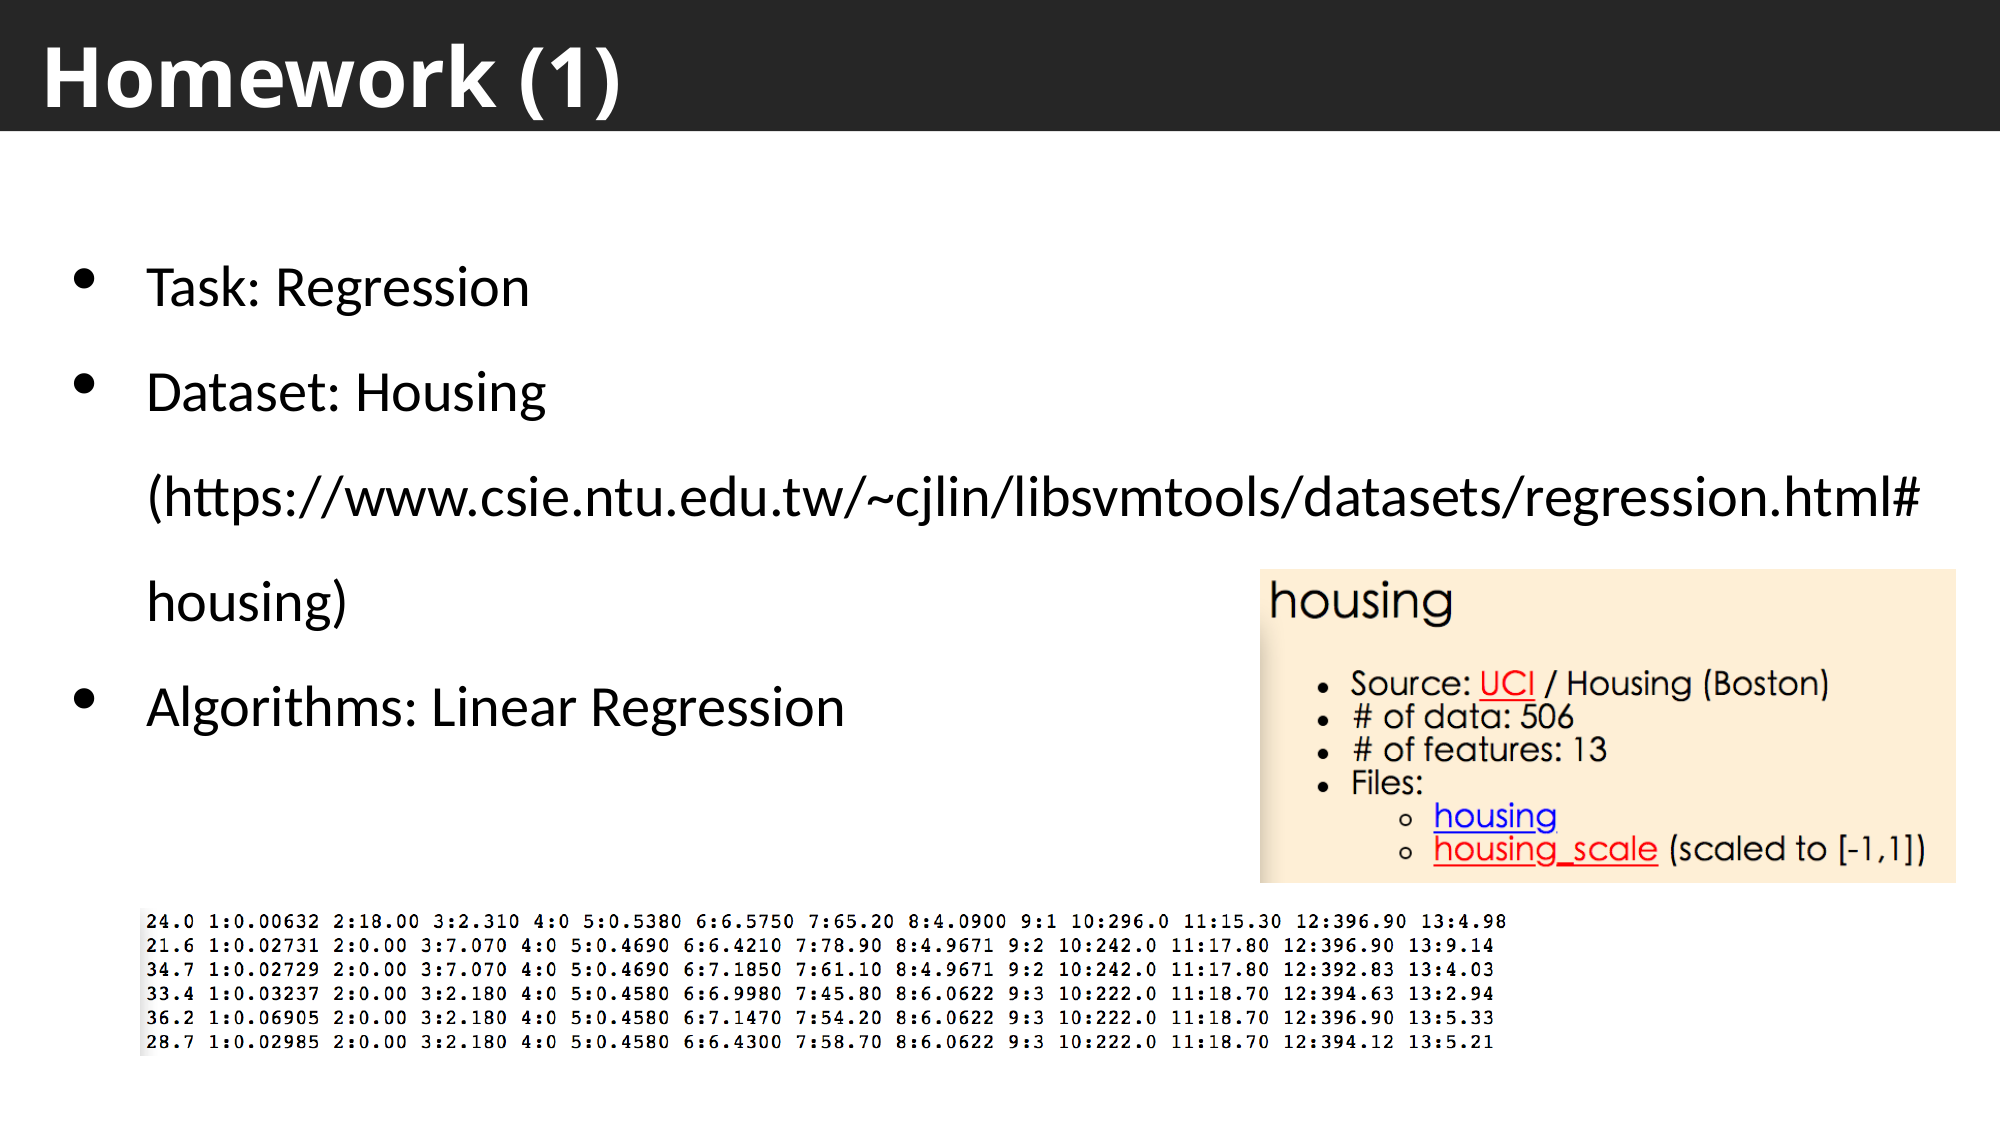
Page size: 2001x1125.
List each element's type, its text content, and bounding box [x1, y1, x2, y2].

picture [140, 907, 1524, 1056]
title Homework (1) [25, 27, 1955, 129]
picture [1260, 569, 1956, 883]
text_box Task: Regression Dataset: Housing (https://www.csie.ntu.edu.tw/~cjlin/libsvmtools/datasets/regression.html#housing) Algorithms: Linear Regression [56, 206, 1955, 746]
